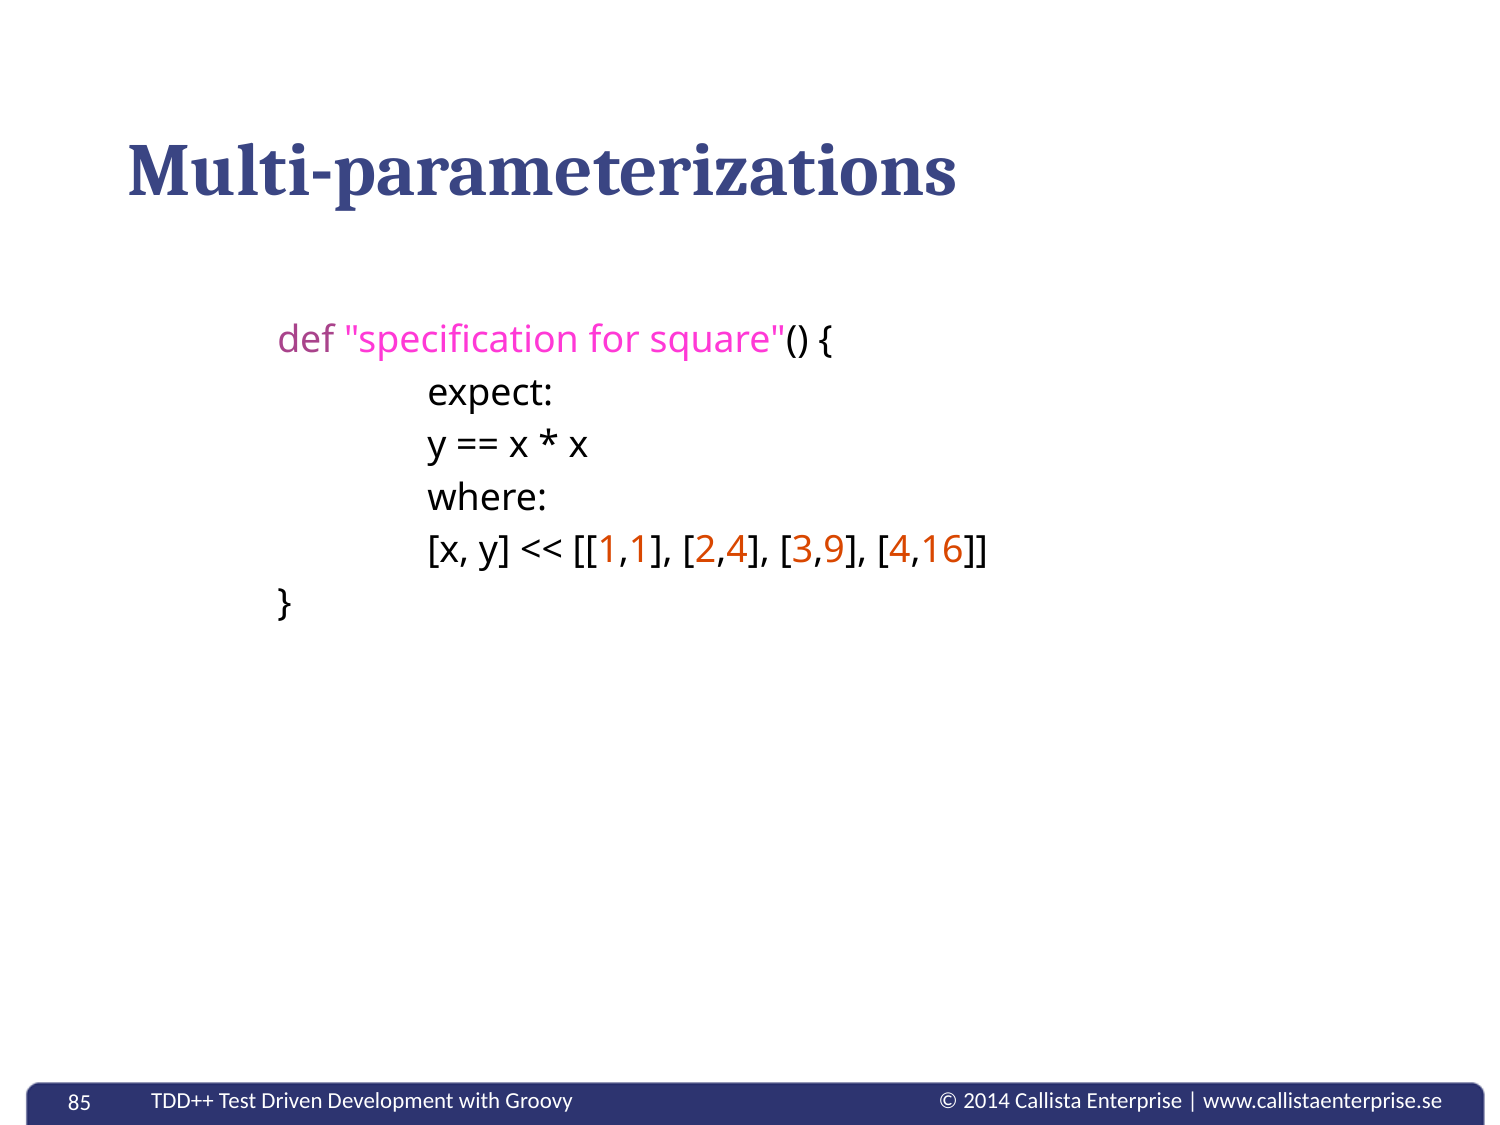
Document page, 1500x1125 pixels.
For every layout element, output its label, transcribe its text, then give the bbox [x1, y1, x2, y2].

list def "specification for square"() { expect: y == x * x where: [x, y] << [[1,1], [2,4], [3,9], [4,16]] } [112, 255, 1380, 1024]
title Multi-parameterizations [112, 93, 1388, 219]
picture [0, 0, 1500, 1125]
